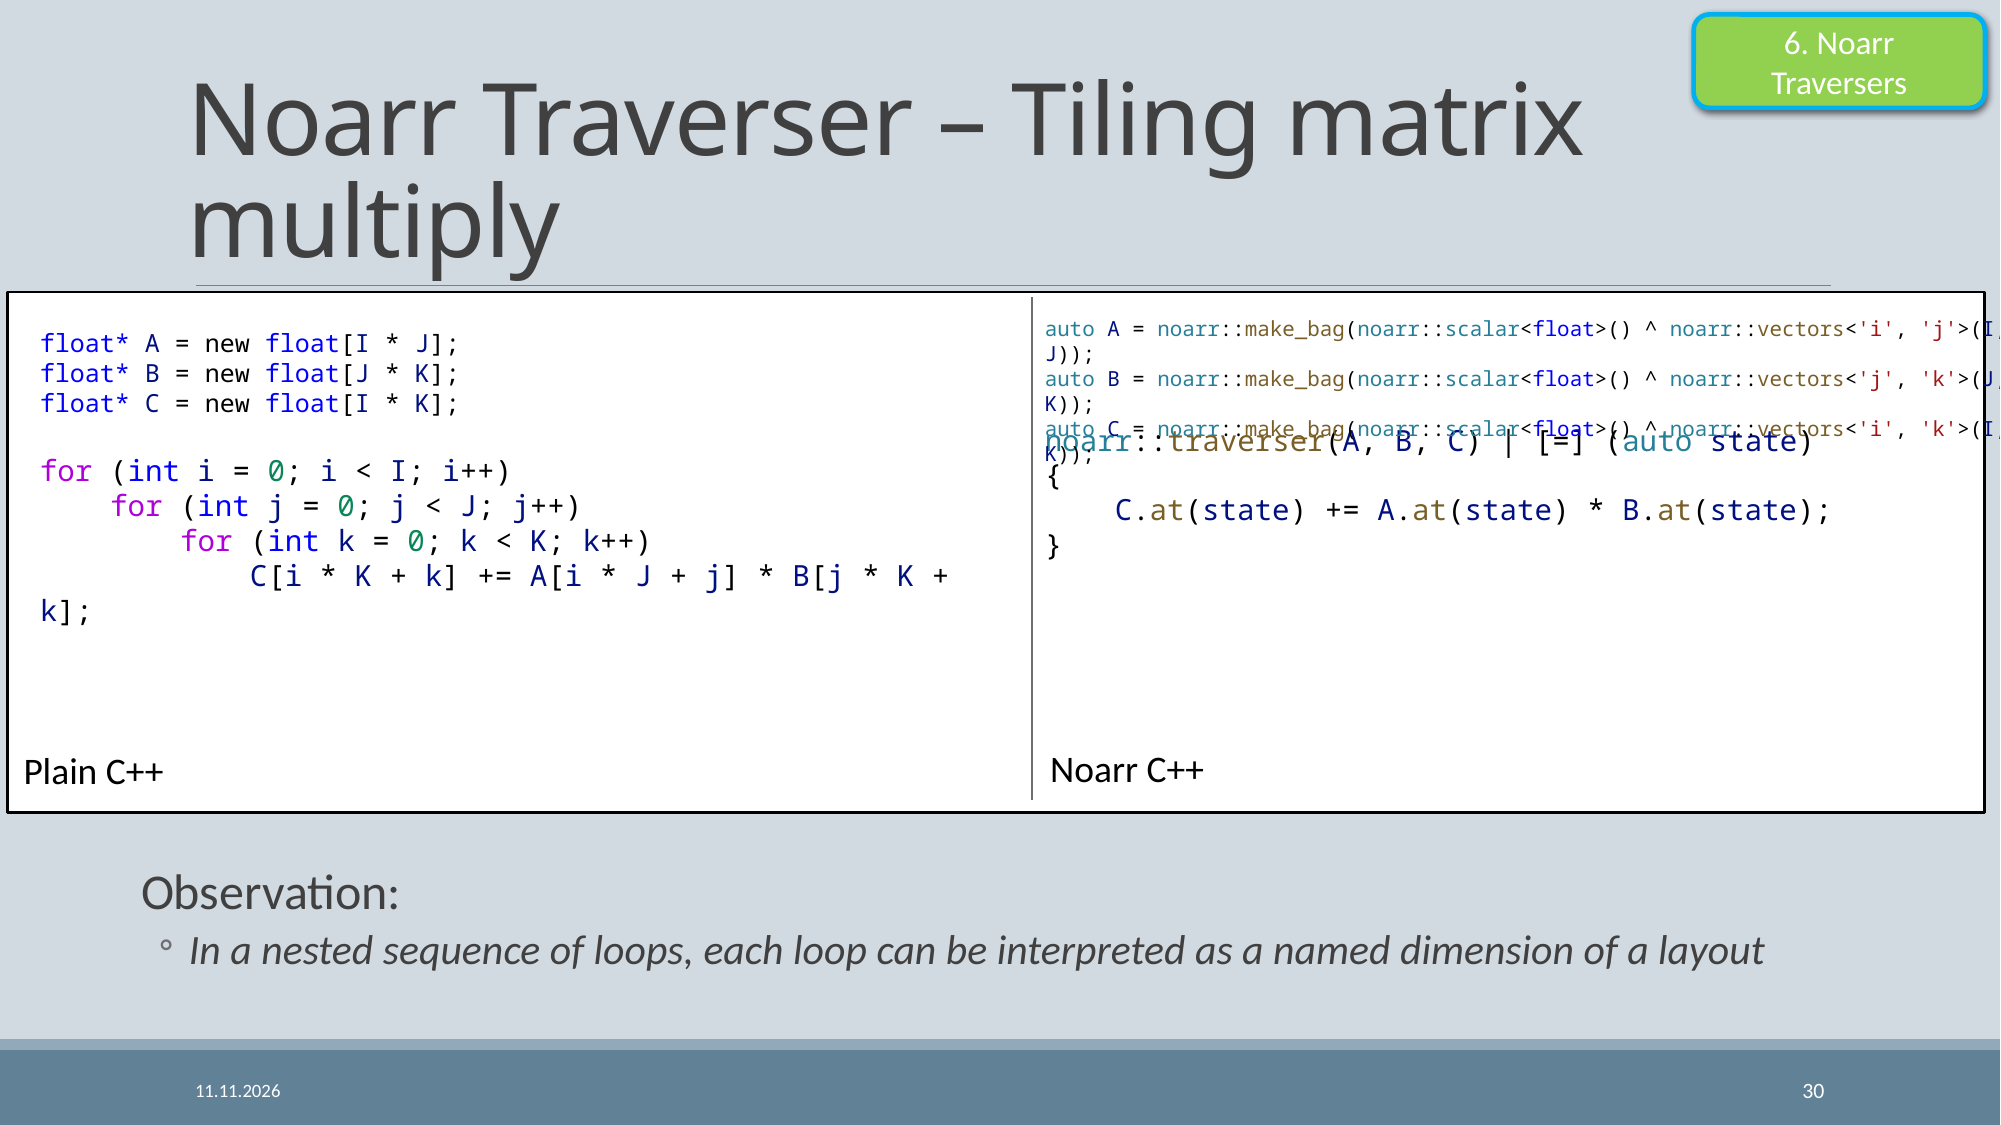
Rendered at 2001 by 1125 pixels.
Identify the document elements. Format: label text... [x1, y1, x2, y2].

text_box [6, 291, 1986, 814]
text_box Observation: In a nested sequence of loops, each loop can be interpreted as a named dimension of a layout [111, 858, 1798, 981]
text_box Noarr C++ [1042, 737, 1220, 798]
text_box auto A = noarr::make_bag(noarr::scalar<float>() ^ noarr::vectors<'i', 'j'>(I, J)); auto B = noarr::make_bag(noarr::scalar<float>() ^ noarr::vectors<'j', 'k'>(J, K)); auto C = noarr::make_bag(noarr::scalar<float>() ^ noarr::vectors<'i', 'k'>(I, K)); [1042, 308, 2000, 473]
text_box Plain C++ [8, 739, 179, 800]
text_box noarr::traverser(A, B, C) | [=] (auto state) { C.at(state) += A.at(state) * B.at(state); } [1042, 473, 2000, 569]
title Noarr Traverser – Tiling matrix multiply [172, 47, 1840, 285]
text_box float* A = new float[I * J]; float* B = new float[J * K]; float* C = new float[I * K]; for (int i = 0; i < I; i++) for (int j = 0; j < J; j++) for (int k = 0; k < K; k++) C[i * K + k] += A[i * J + j] * B[j * K + k]; [25, 319, 1009, 635]
text_box 6. Noarr Traversers [1692, 13, 1986, 109]
slide_number 30 [1624, 1059, 1840, 1120]
slide_number 26. 9. 2024 [180, 1059, 586, 1120]
